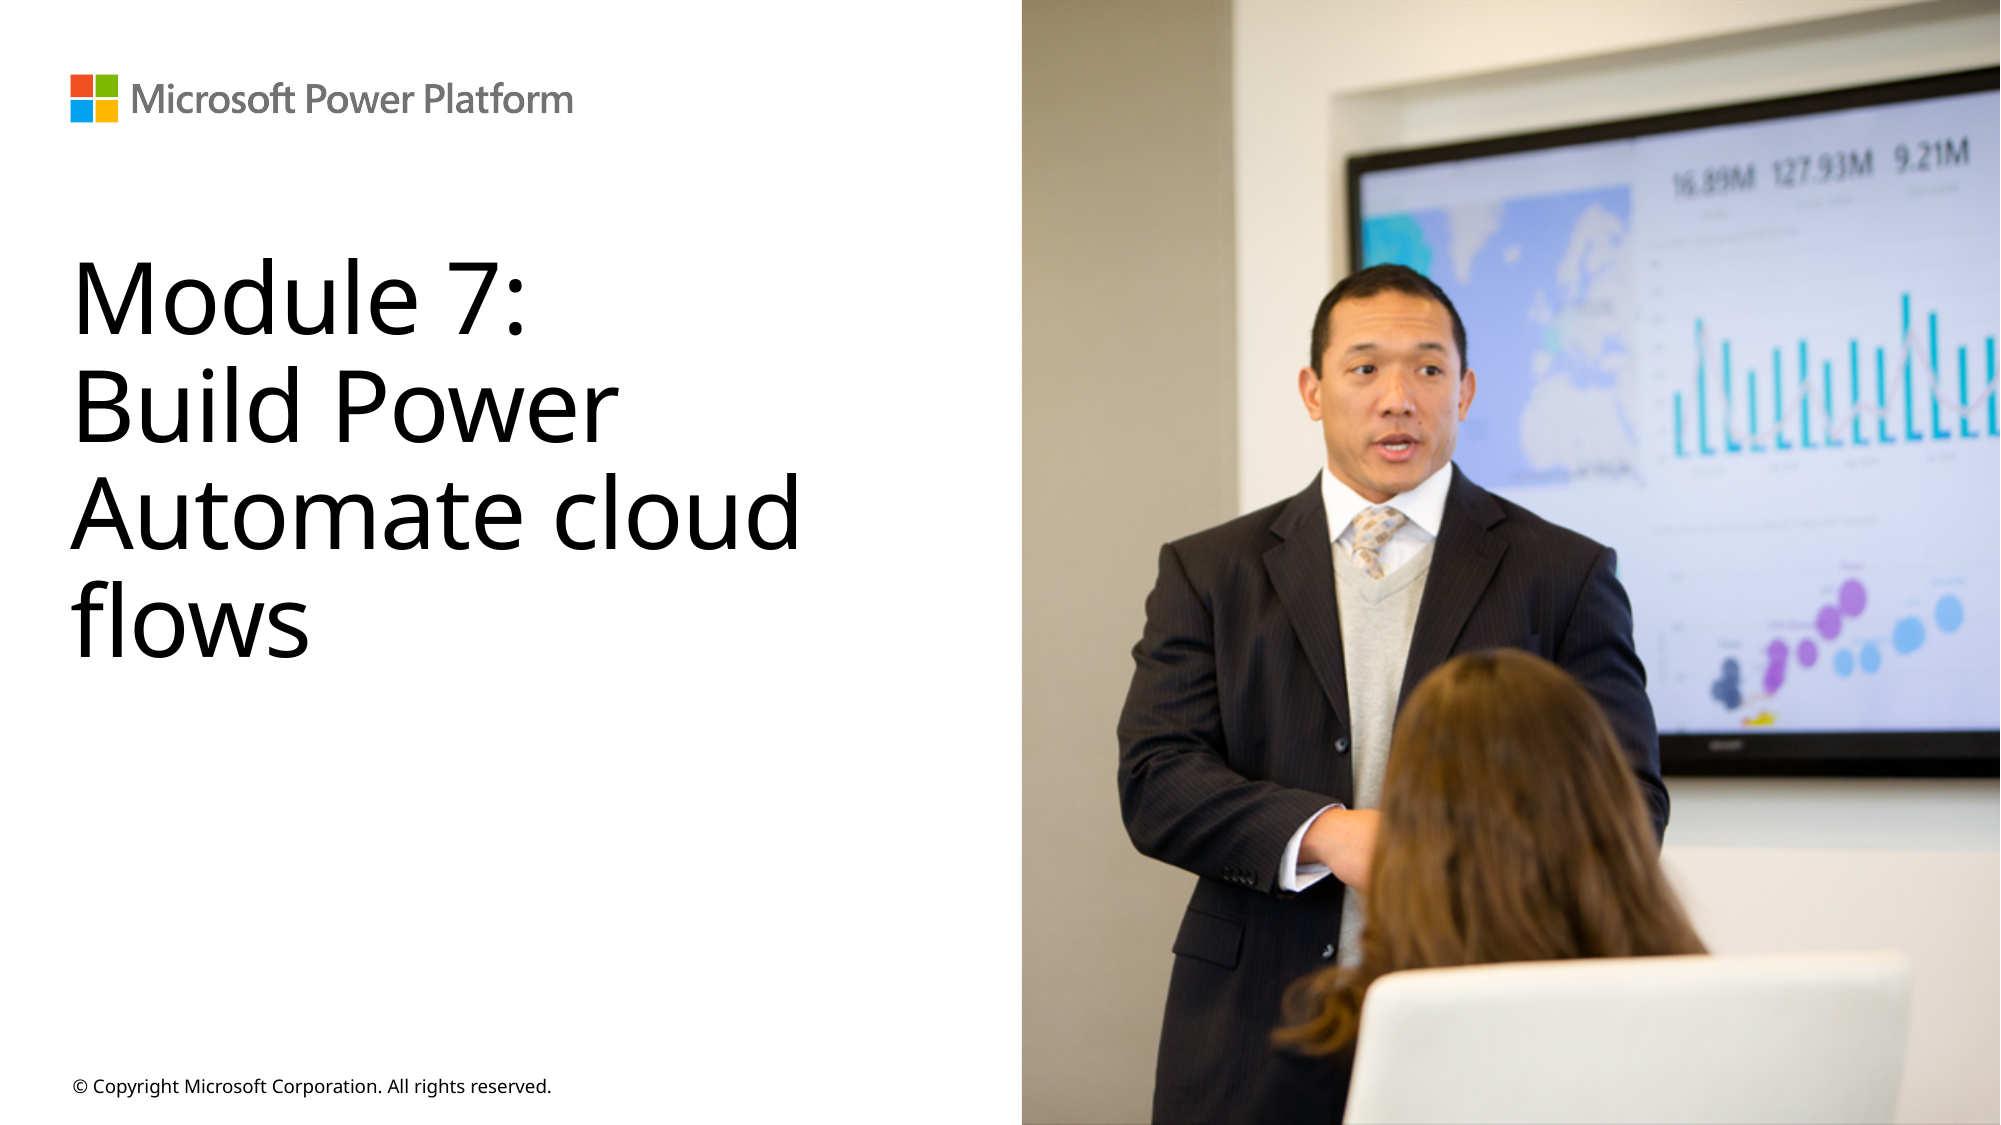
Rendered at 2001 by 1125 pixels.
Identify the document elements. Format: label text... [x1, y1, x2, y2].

picture [22, 26, 621, 170]
title Module 7: Build Power Automate cloud flows [70, 369, 961, 710]
picture [1021, 0, 2000, 1125]
